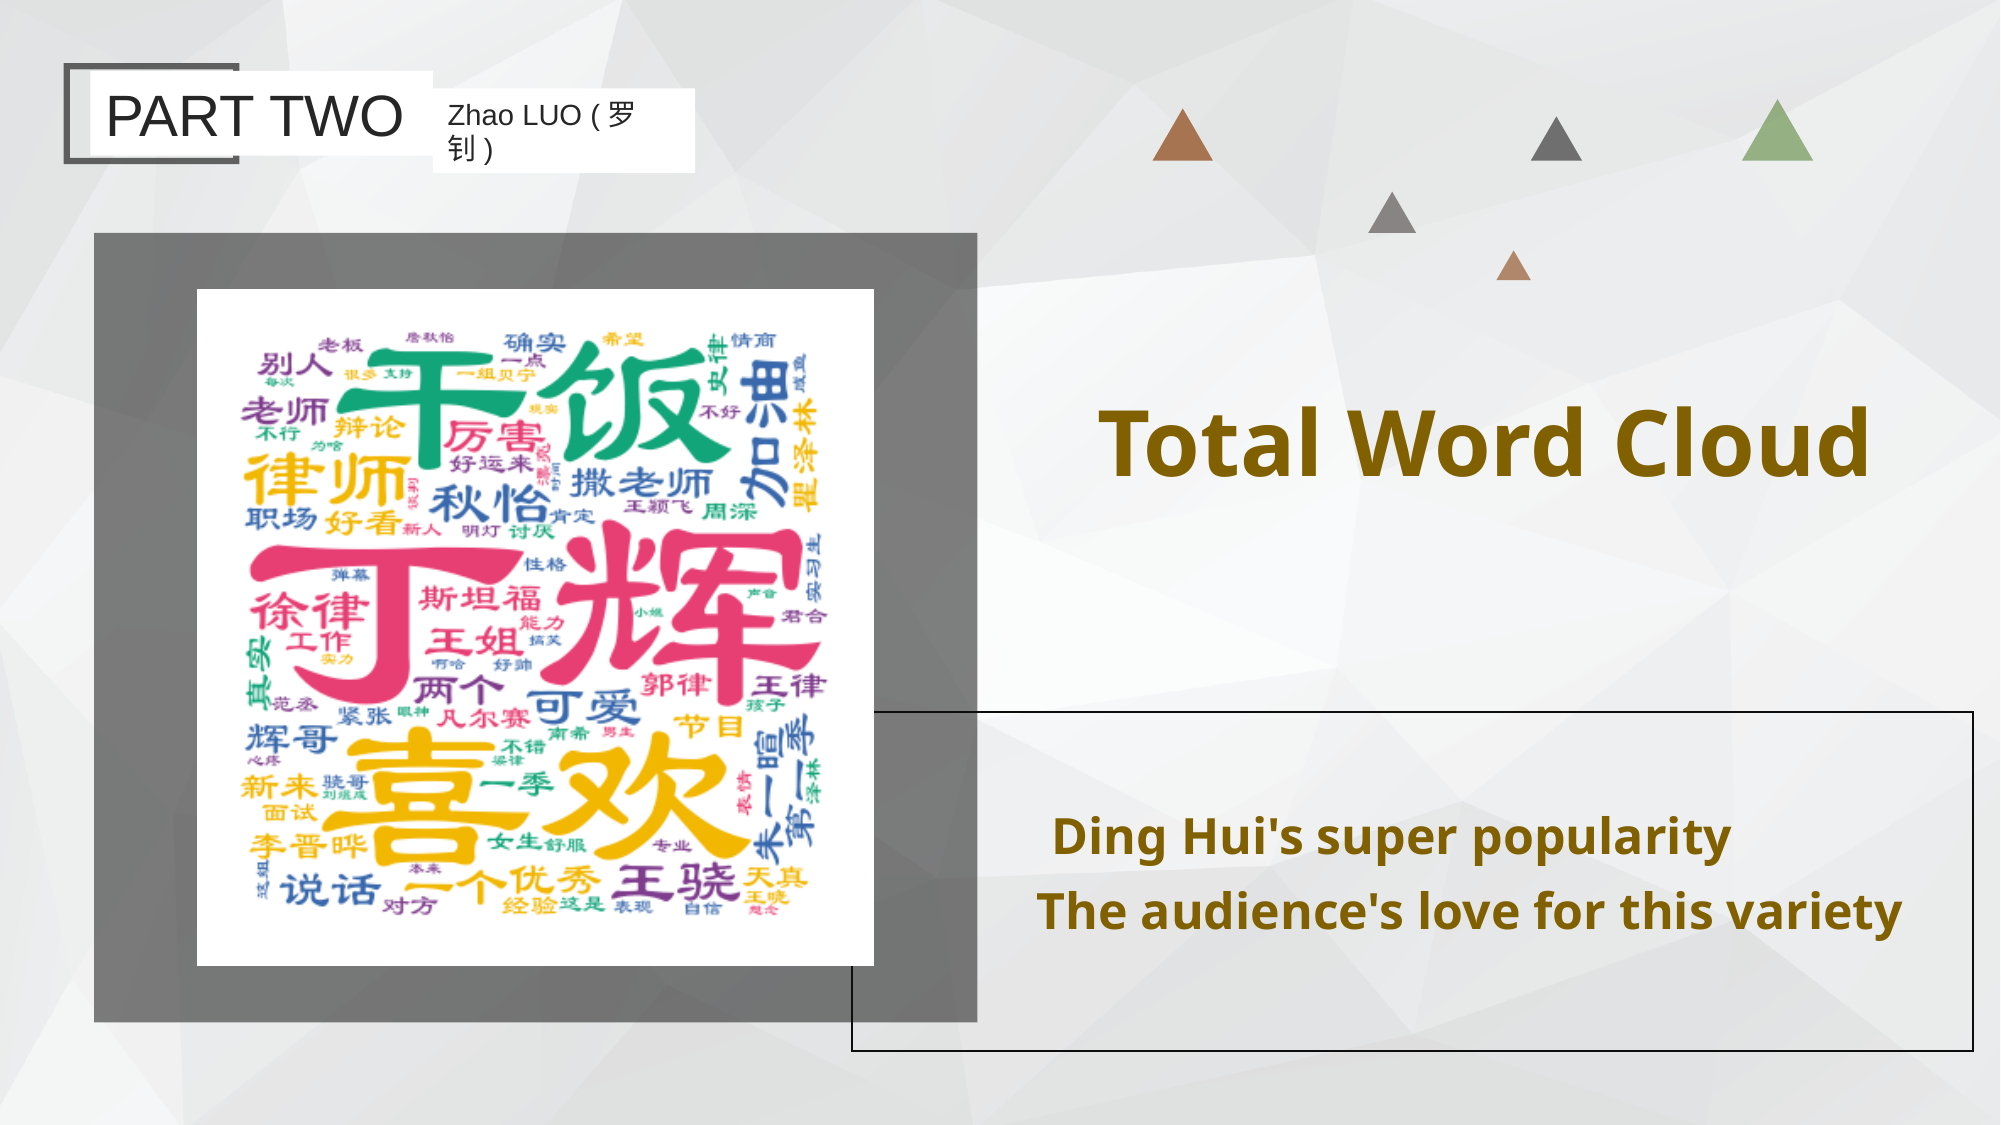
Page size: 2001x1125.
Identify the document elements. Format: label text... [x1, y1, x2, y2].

text_box Total Word Cloud [1041, 377, 1889, 503]
text_box [1366, 189, 1418, 234]
subtitle Ding Hui's super popularity The audience's love for this variety [642, 803, 2000, 1076]
text_box Zhao LUO (罗钊) [432, 88, 696, 174]
text_box [1494, 248, 1533, 282]
text_box [1150, 106, 1215, 162]
text_box [874, 711, 1974, 803]
text_box [93, 232, 978, 1024]
text_box [1528, 114, 1584, 162]
picture [0, 0, 2001, 1125]
text_box [1740, 97, 1816, 162]
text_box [66, 66, 434, 162]
